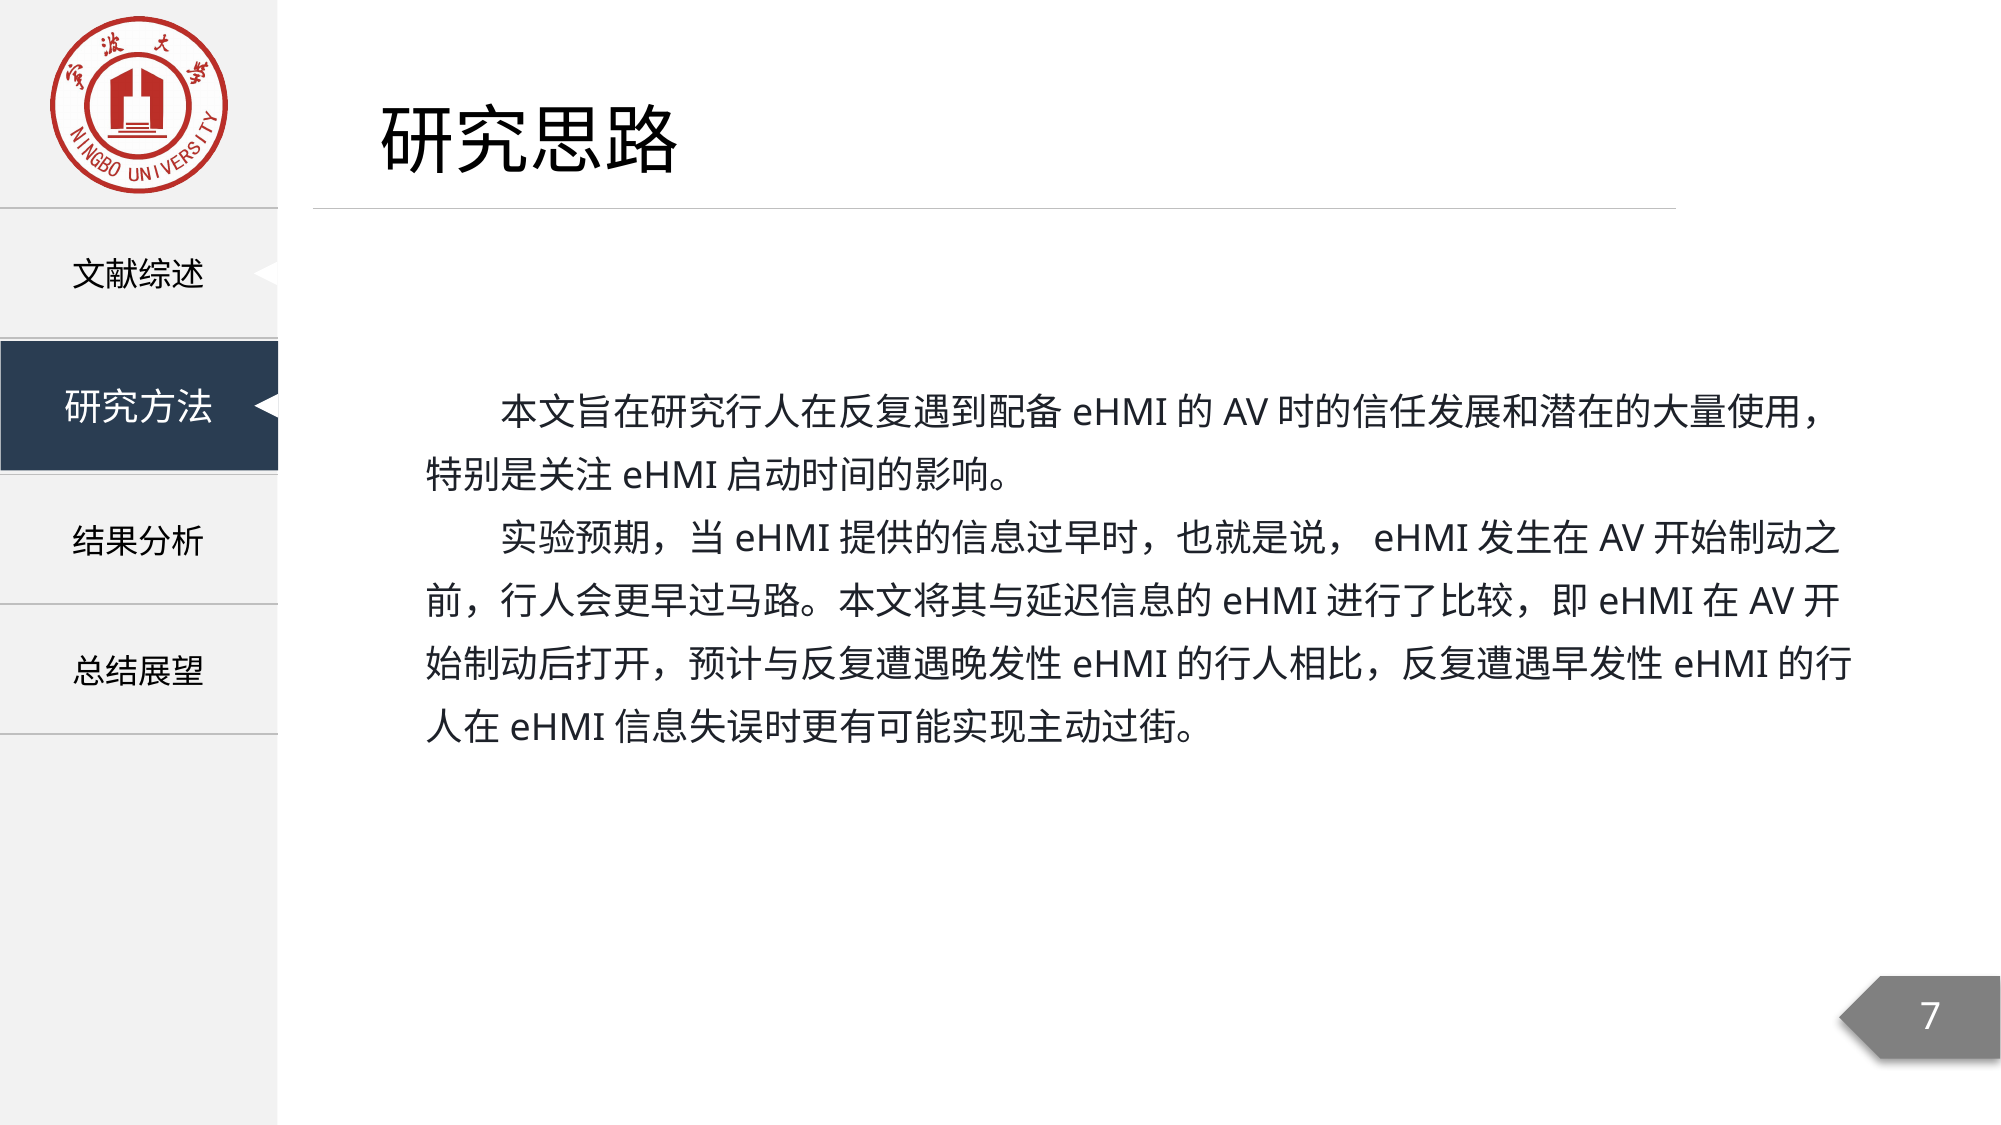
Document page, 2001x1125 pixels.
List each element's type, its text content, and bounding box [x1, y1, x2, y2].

text_box 本文旨在研究行人在反复遇到配备eHMI的AV时的信任发展和潜在的大量使用，特别是关注eHMI启动时间的影响。 实验预期，当eHMI提供的信息过早时，也就是说，eHMI发生在AV开始制动之前，行人会更早过马路。本文将其与延迟信息的eHMI进行了比较，即eHMI在AV开始制动后打开，预计与反复遭遇晚发性eHMI的行人相比，反复遭遇早发性eHMI的行人在eHMI信息失误时更有可能实现主动过街。 [410, 362, 1871, 756]
picture [50, 16, 228, 194]
text_box 研究思路 [364, 85, 695, 190]
